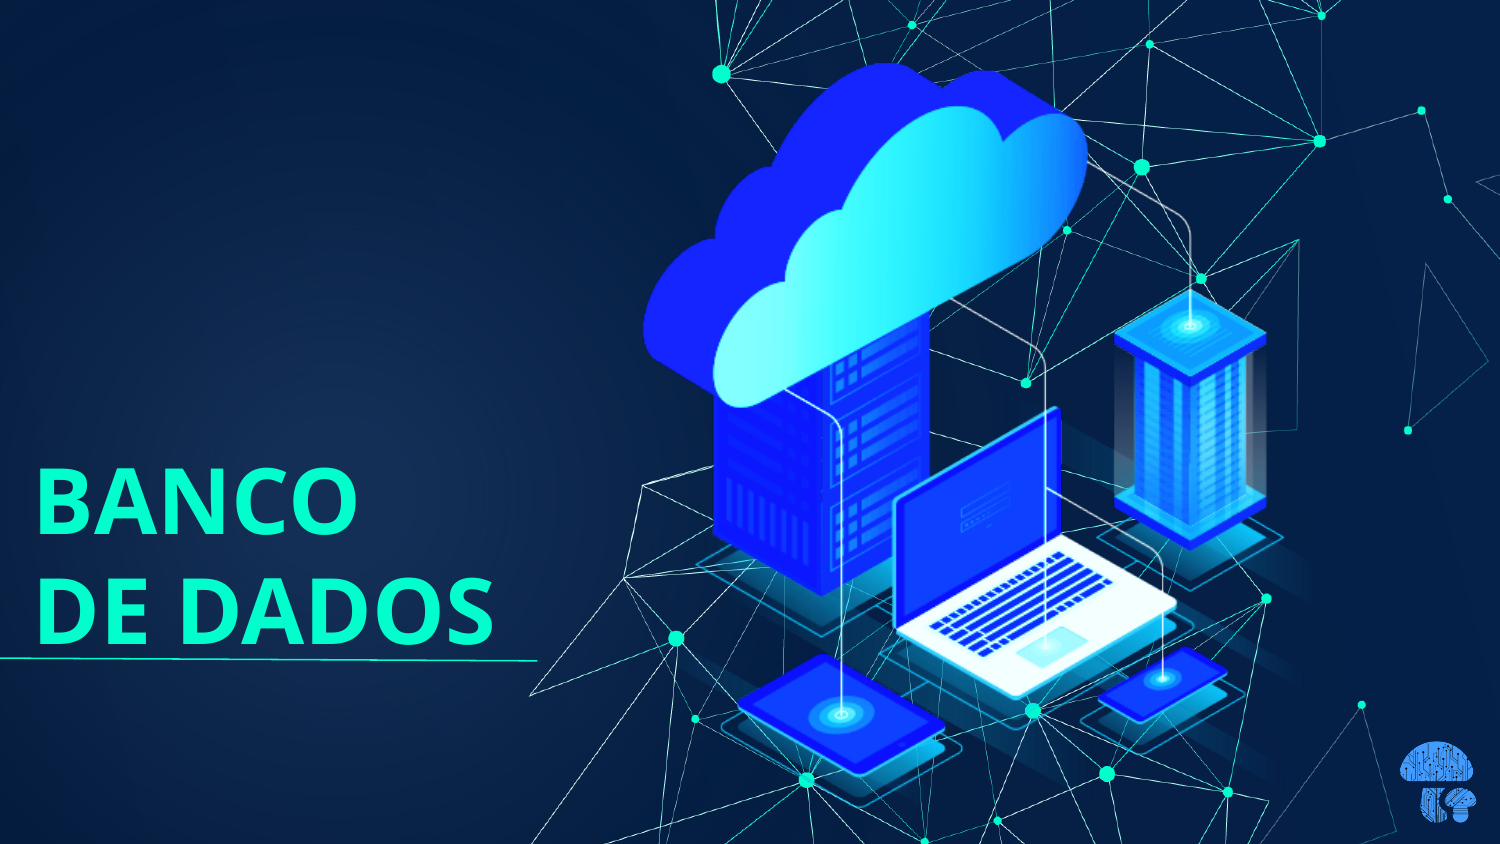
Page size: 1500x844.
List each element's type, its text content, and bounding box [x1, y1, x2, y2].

title BANCO DE DADOS [17, 427, 538, 657]
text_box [0, 657, 538, 661]
picture [0, 0, 1500, 844]
